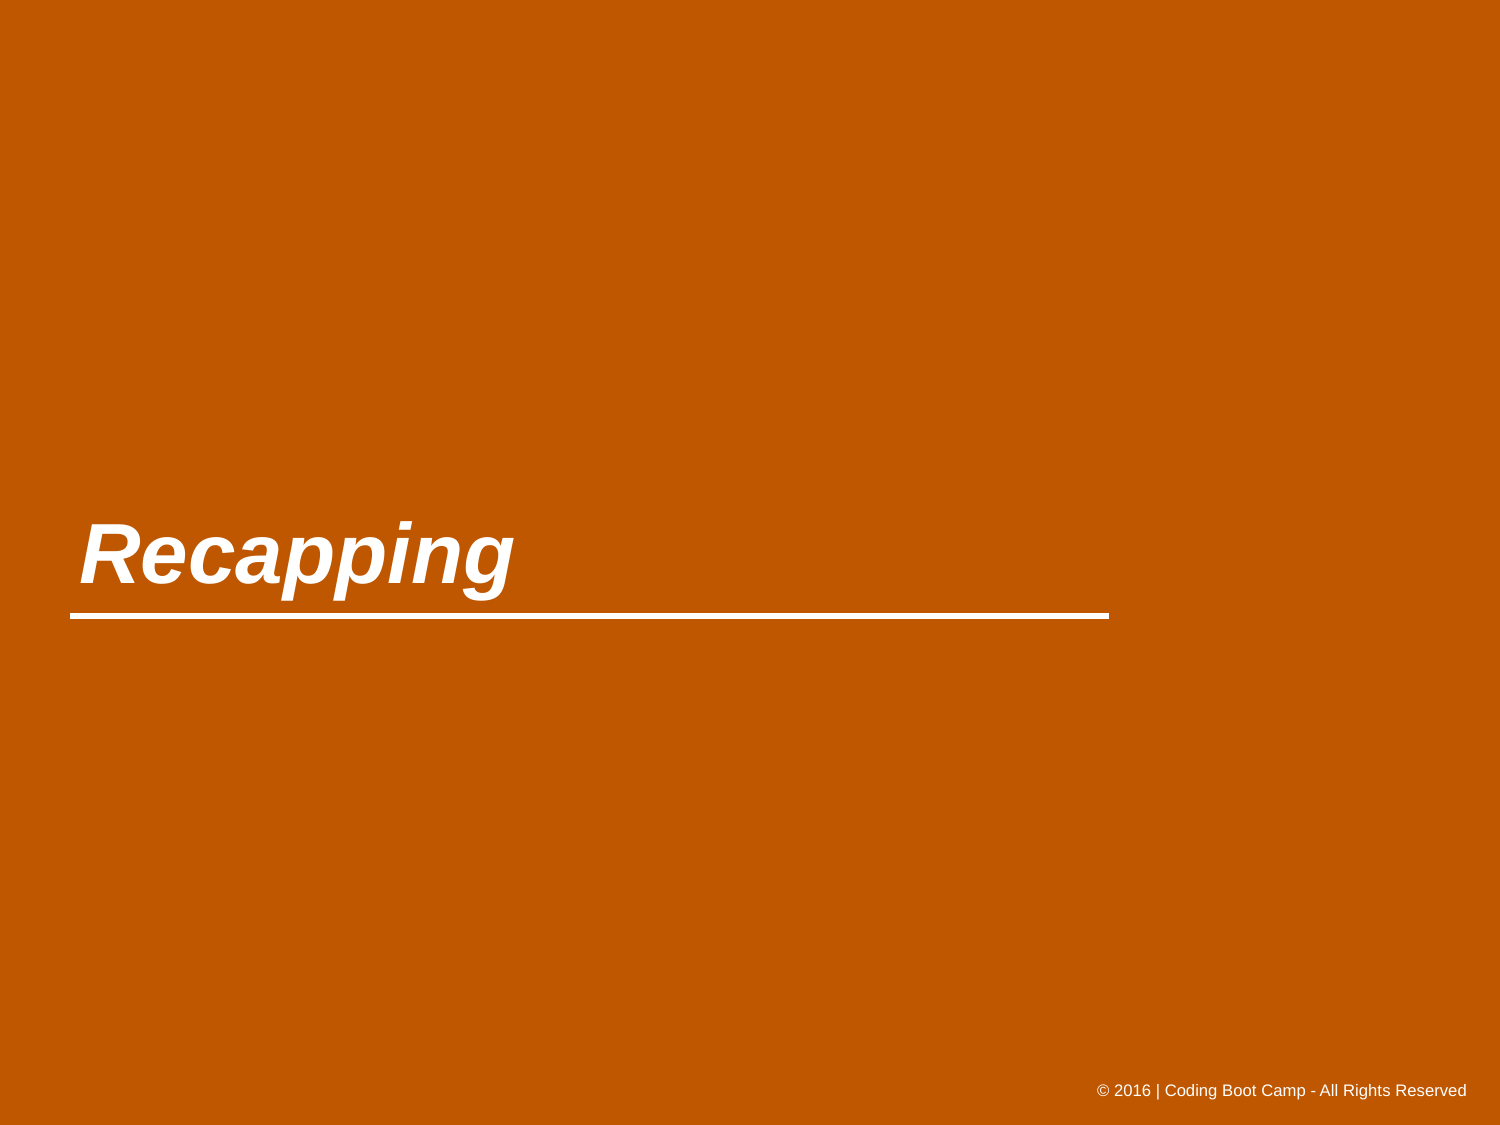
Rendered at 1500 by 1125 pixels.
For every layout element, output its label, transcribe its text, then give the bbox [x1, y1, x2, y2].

title Recapping [64, 484, 1415, 628]
